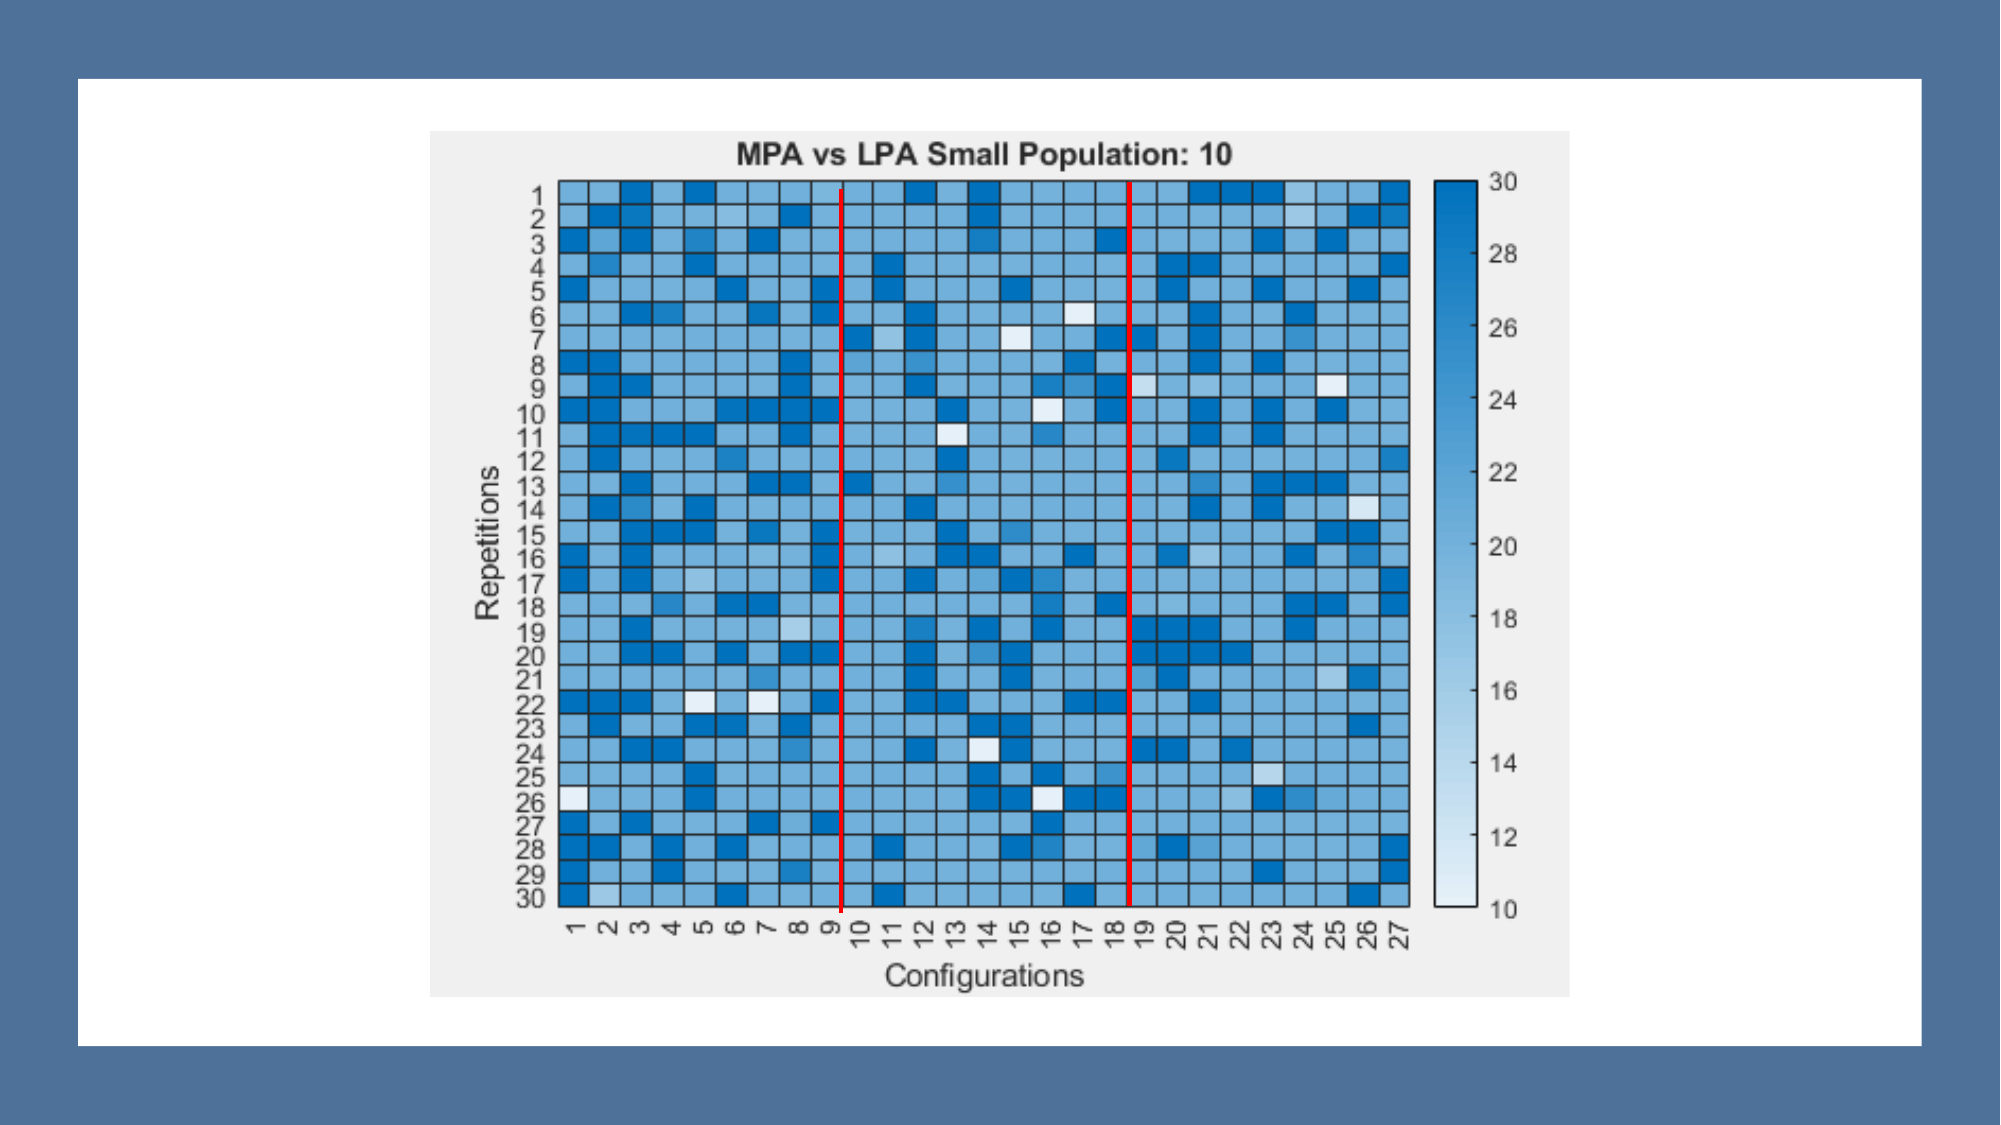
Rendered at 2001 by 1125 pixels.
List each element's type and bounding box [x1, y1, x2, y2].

text_box [77, 77, 1923, 1048]
list [429, 130, 1571, 997]
text_box [0, 0, 2000, 1125]
